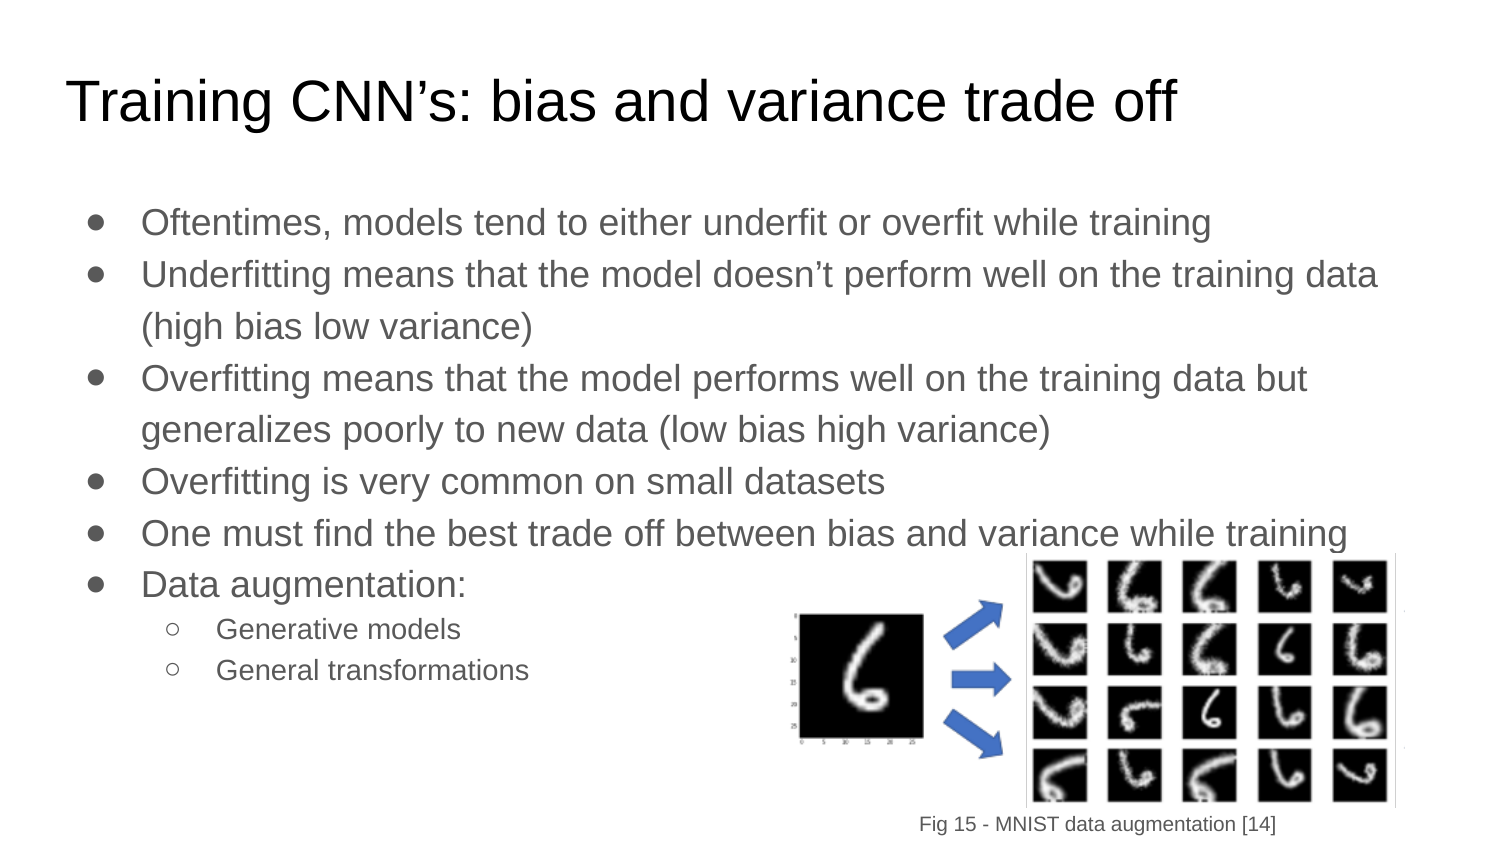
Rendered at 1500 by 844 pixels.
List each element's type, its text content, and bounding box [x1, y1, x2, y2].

picture [785, 553, 1406, 809]
text_box Oftentimes, models tend to either underfit or overfit while training Underfitting means that the model doesn’t perform well on the training data (high bias low variance) Overfitting means that the model performs well on the training data but generalizes poorly to new data (low bias high variance) Overfitting is very common on small datasets One must find the best trade off between bias and variance while training Data augmentation: Generative models General transformations [51, 176, 1449, 737]
text_box Fig 15 - MNIST data augmentation [14] [904, 817, 1300, 844]
text_box Training CNN’s: bias and variance trade off [51, 47, 1449, 142]
